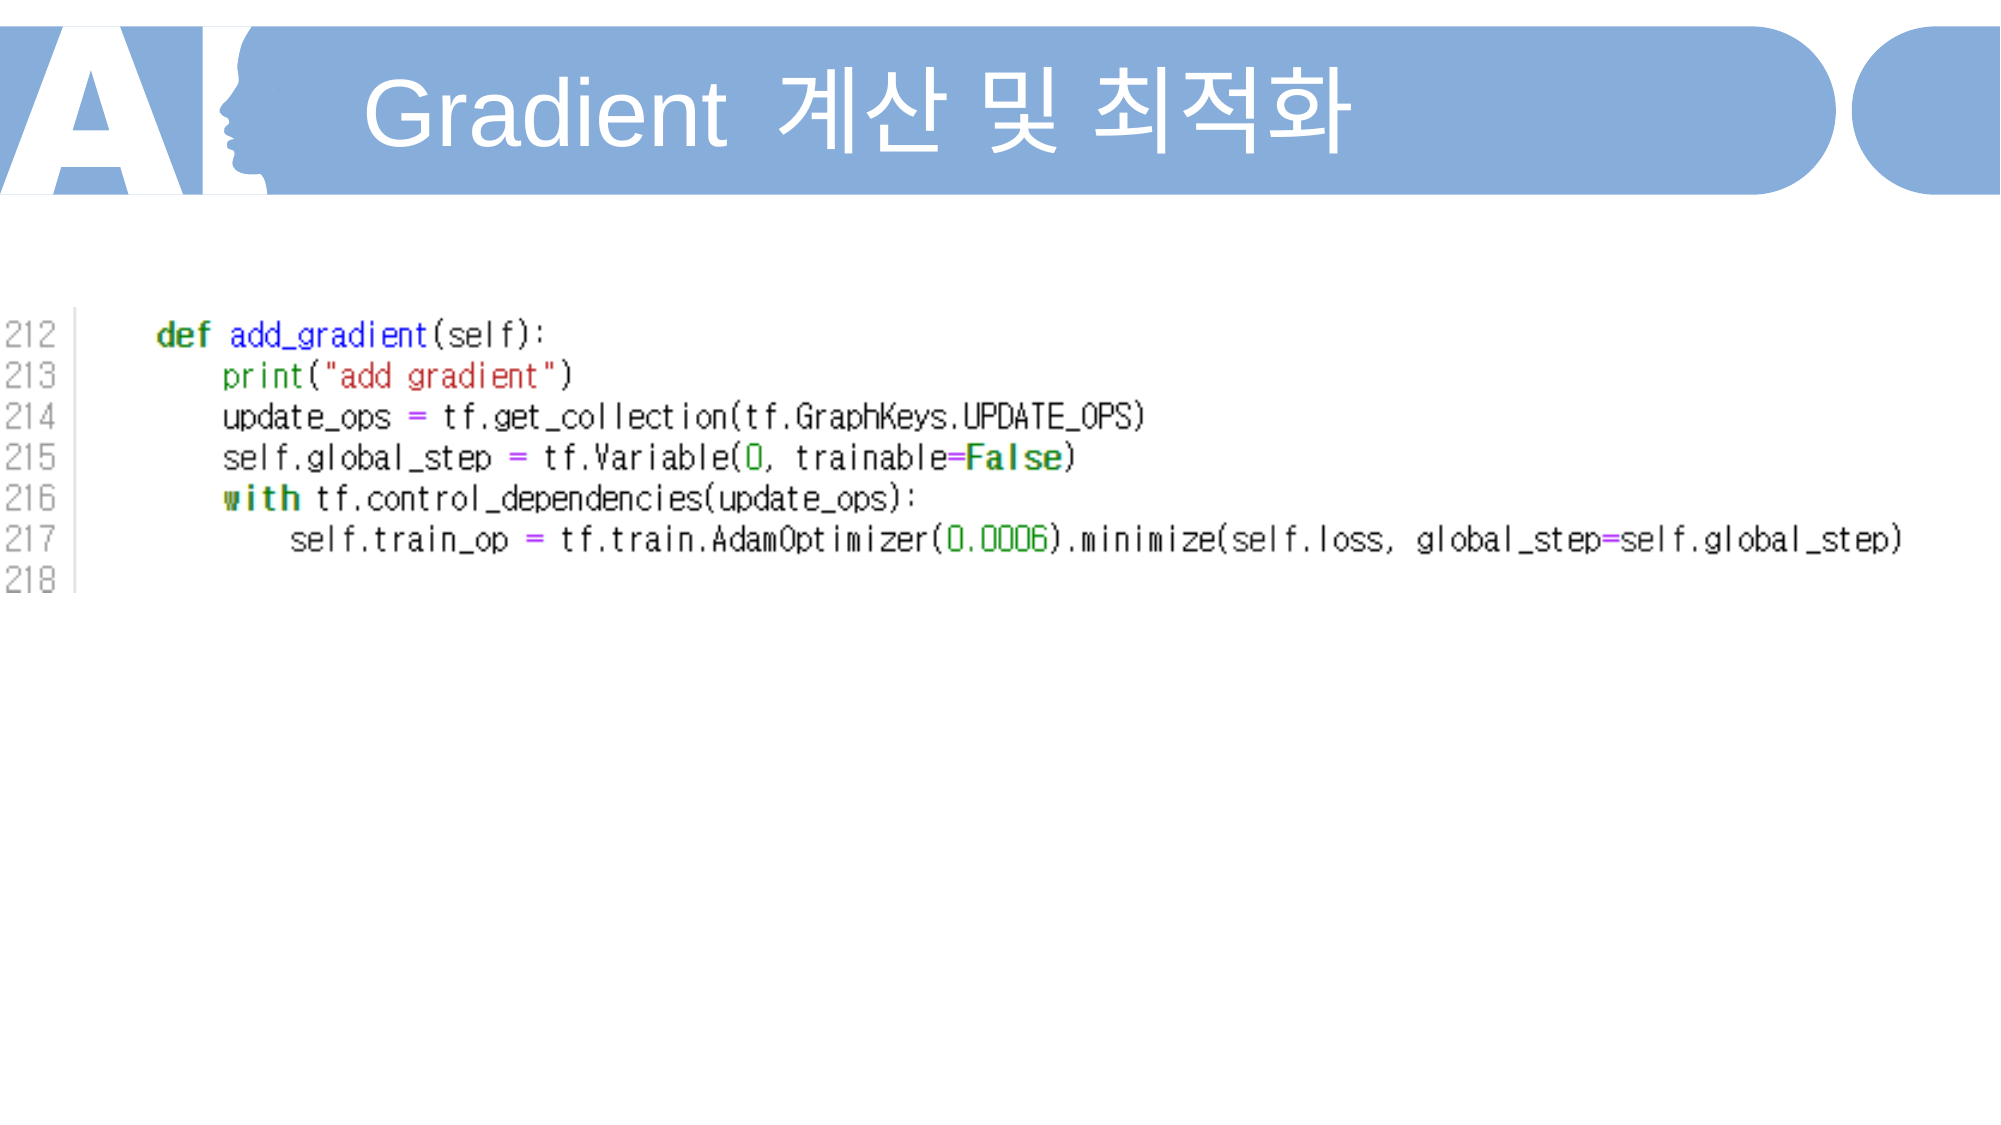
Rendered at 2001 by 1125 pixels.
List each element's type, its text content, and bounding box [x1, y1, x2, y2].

list Gradient 계산 및 최적화 [347, 55, 1952, 175]
picture [0, 307, 1970, 593]
